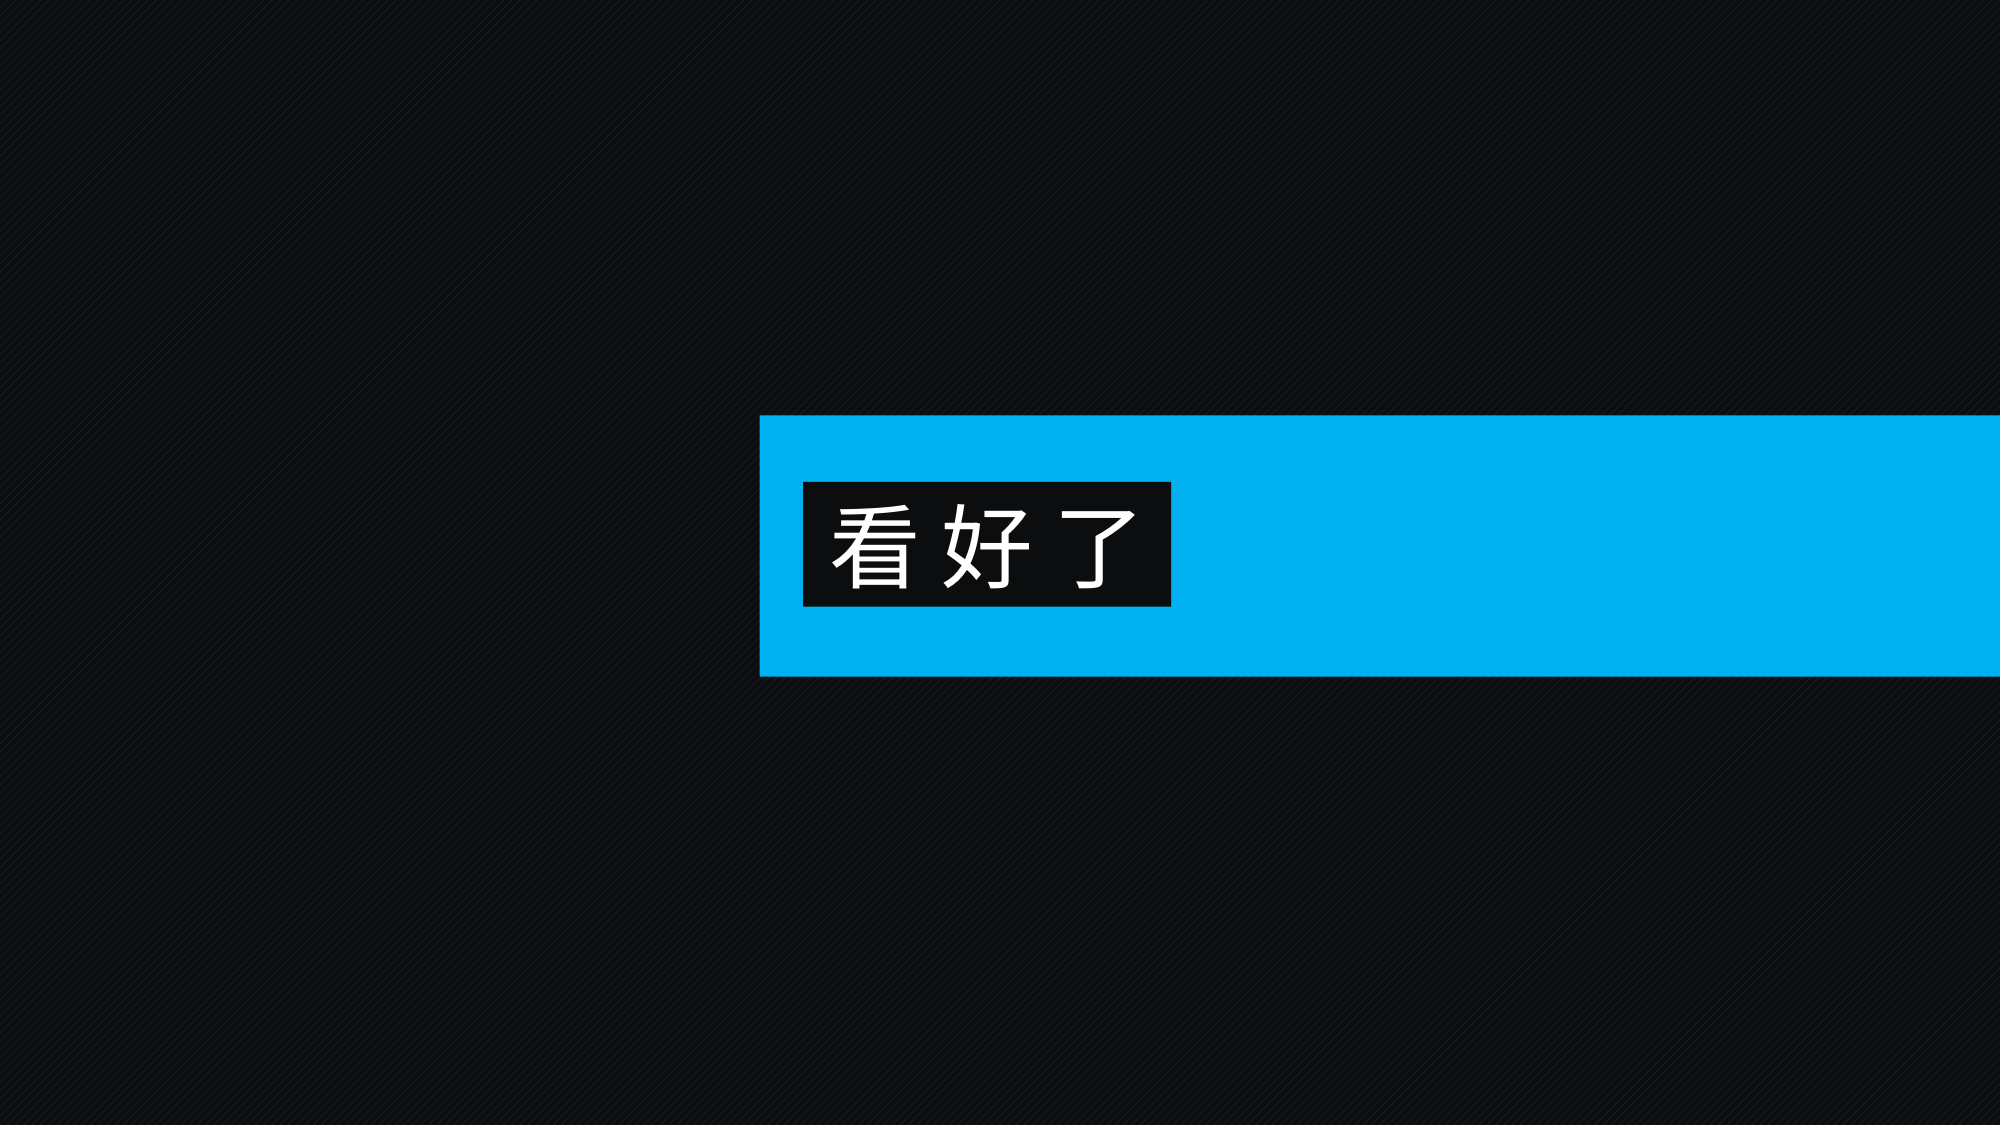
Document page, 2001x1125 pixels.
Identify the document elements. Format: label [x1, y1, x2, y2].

text_box [759, 415, 2000, 677]
